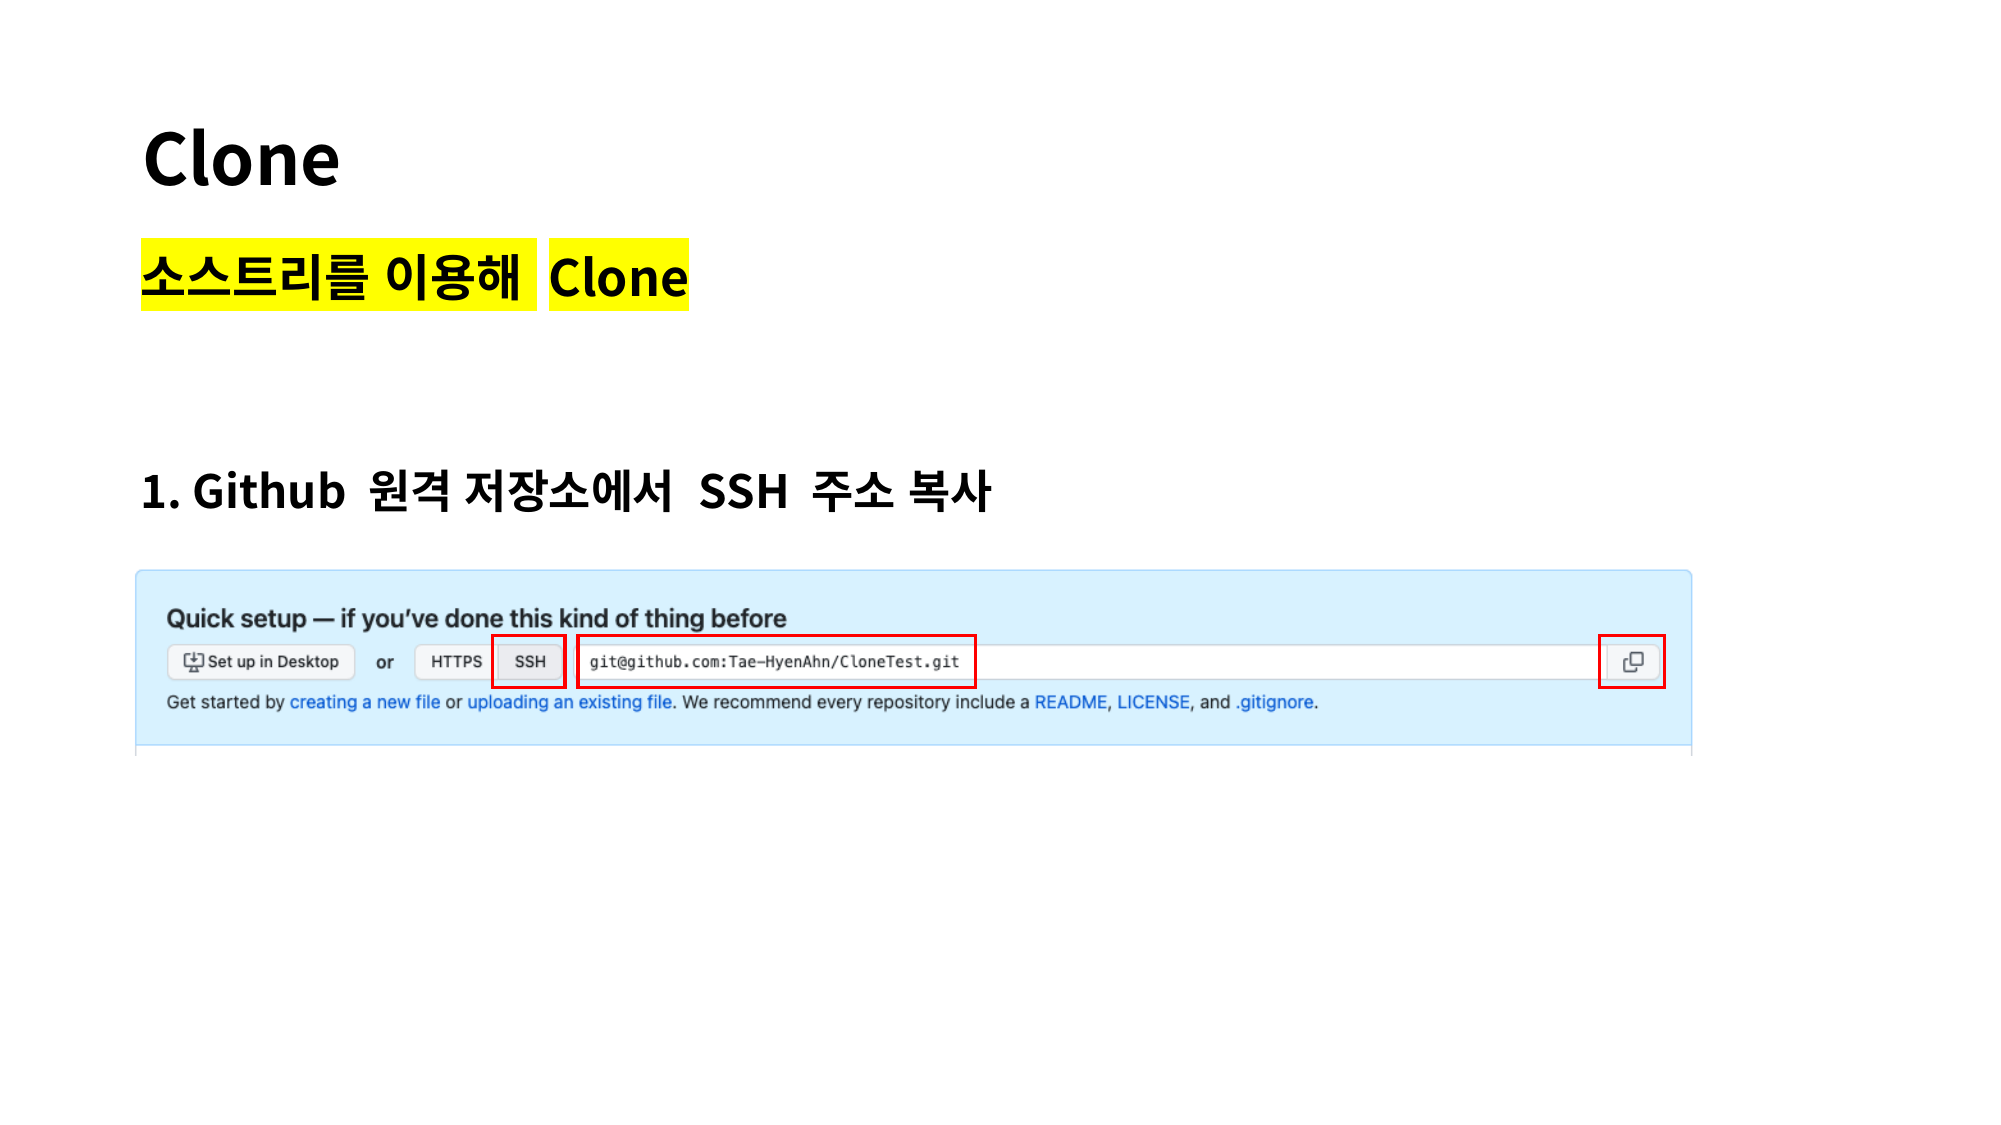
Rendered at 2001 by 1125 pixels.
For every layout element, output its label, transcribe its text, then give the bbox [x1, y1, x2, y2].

text_box Clone [127, 107, 357, 207]
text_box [125, 562, 1704, 756]
text_box 1. Github 원격 저장소에서 SSH 주소 복사 [125, 455, 1526, 525]
text_box 소스트리를 이용해 Clone [125, 238, 1526, 314]
